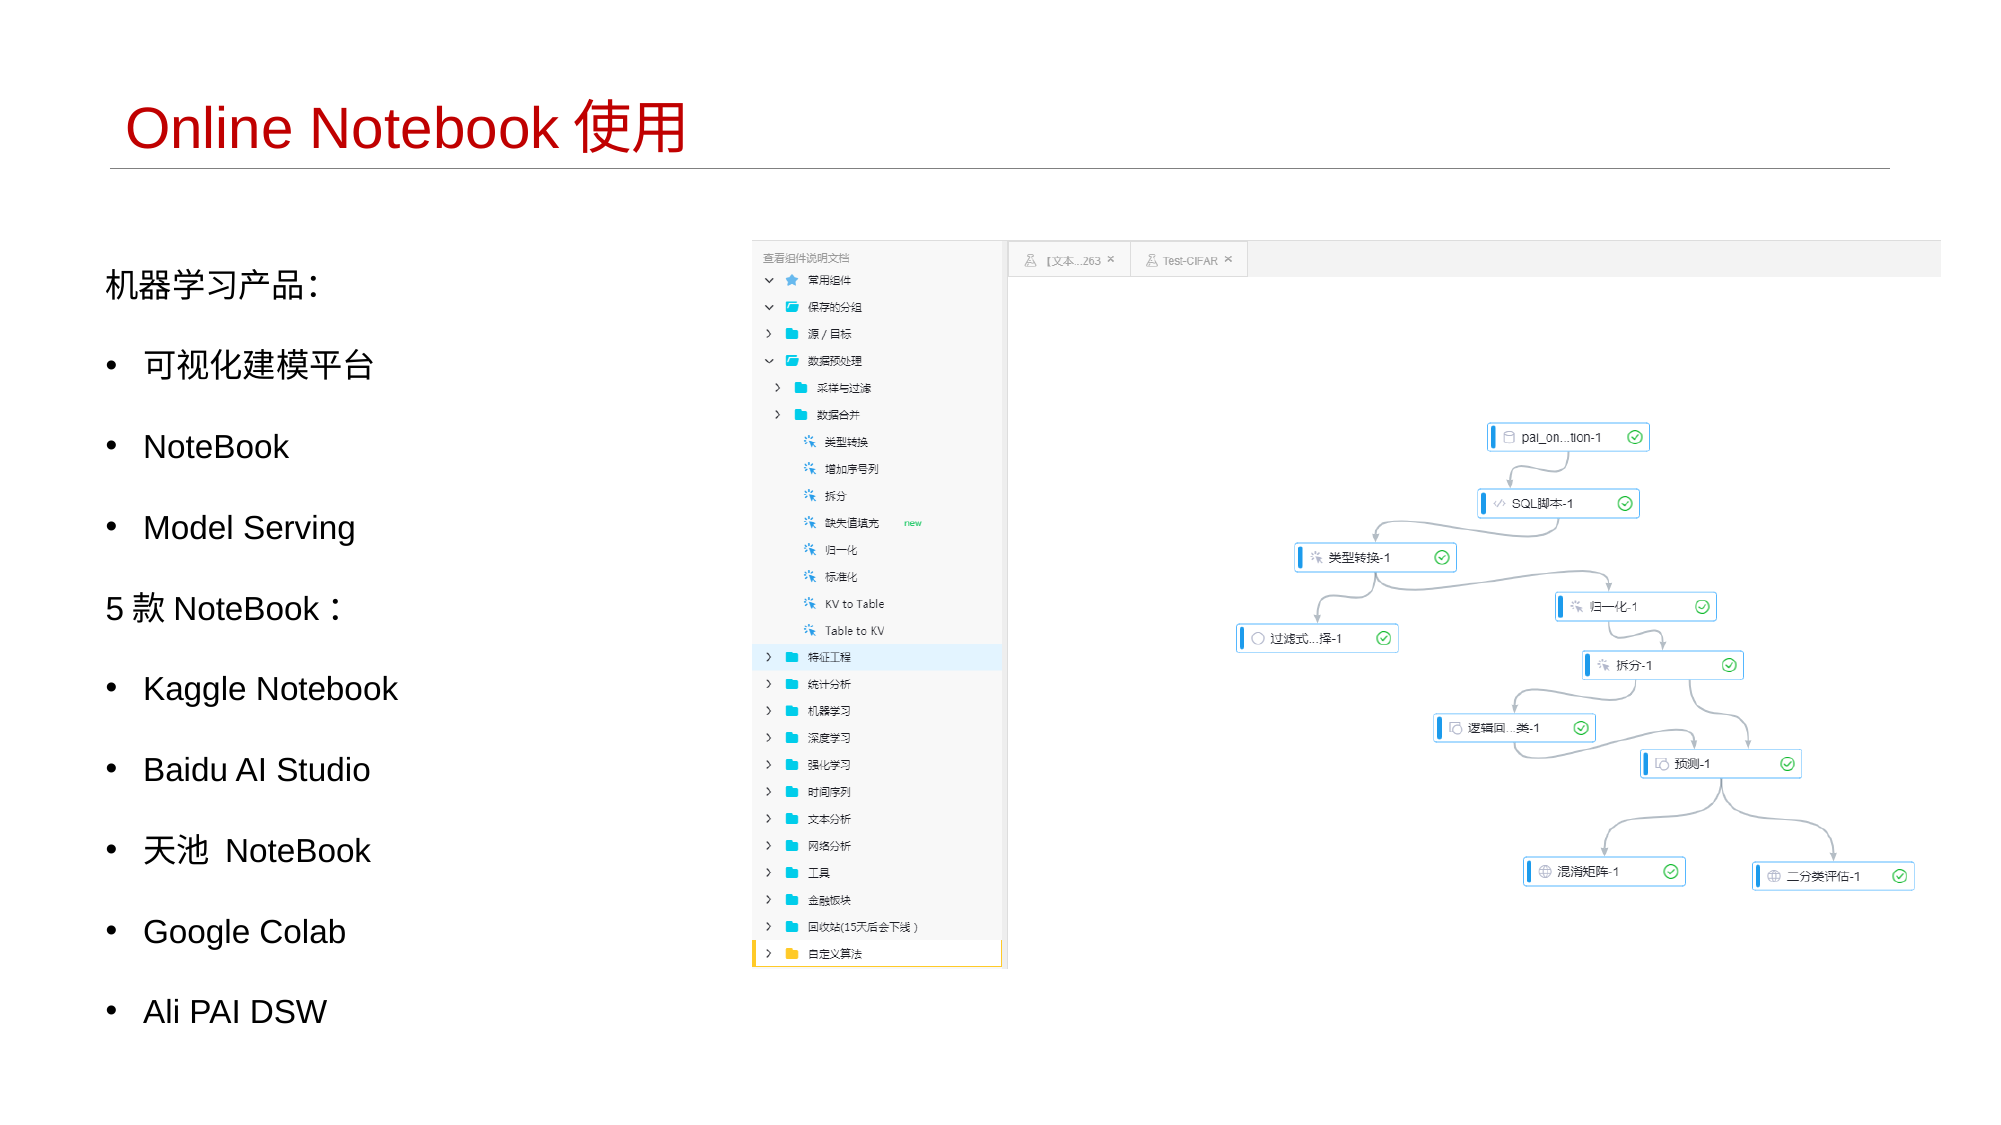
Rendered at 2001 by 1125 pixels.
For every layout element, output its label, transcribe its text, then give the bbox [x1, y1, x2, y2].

picture [752, 240, 1941, 969]
text_box 机器学习产品： 可视化建模平台 NoteBook Model Serving 5款NoteBook： Kaggle Notebook Baidu AI Studio 天池 NoteBook Google Colab Ali PAI DSW [98, 236, 1043, 927]
title Online Notebook使用 [109, 0, 1890, 169]
list [137, 927, 1863, 1011]
